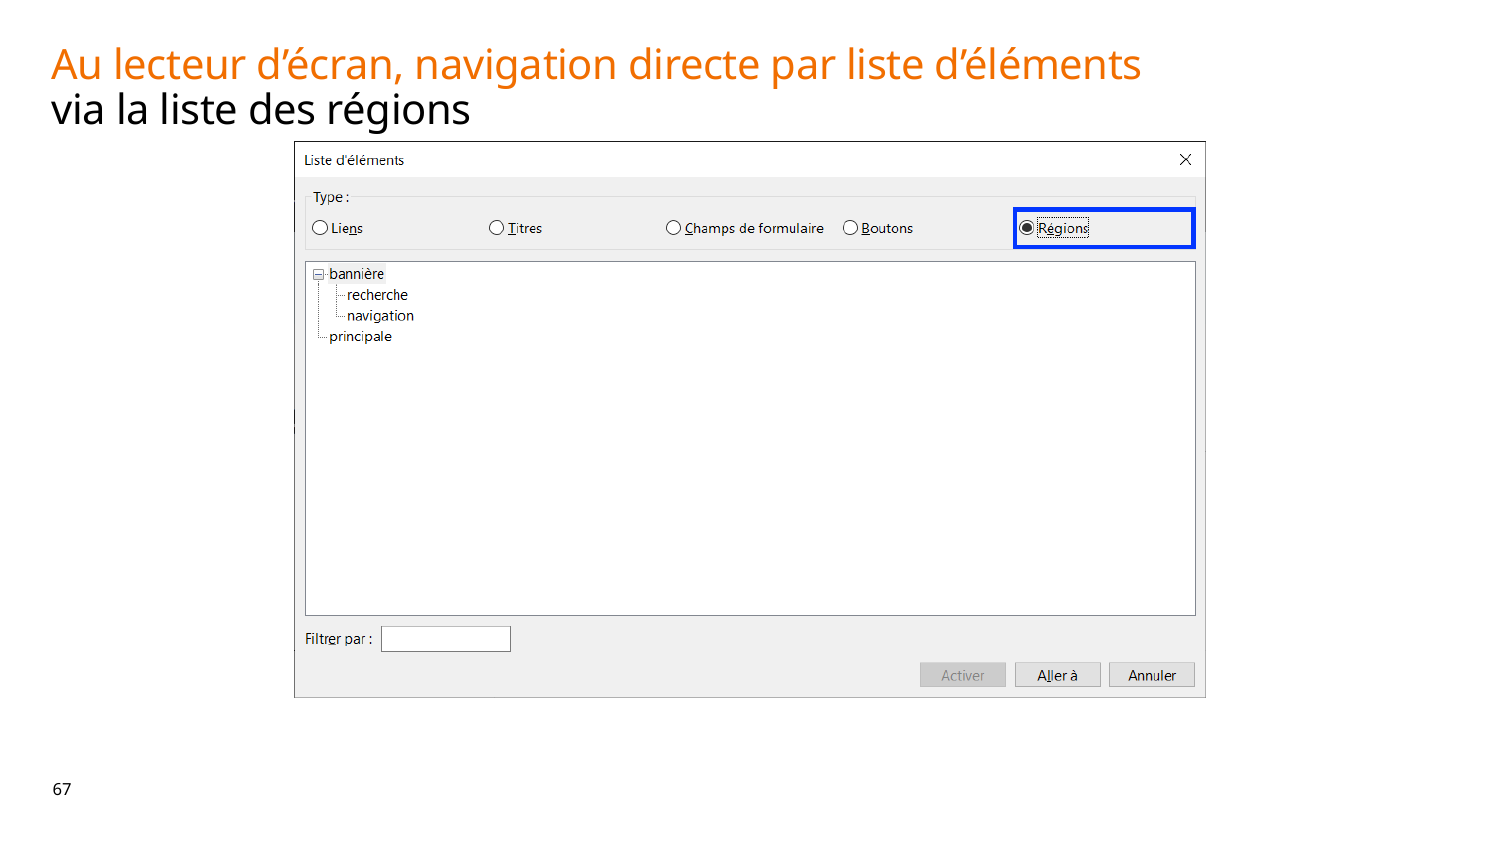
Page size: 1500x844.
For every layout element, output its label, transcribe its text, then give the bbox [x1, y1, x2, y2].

picture [293, 141, 1206, 698]
title Au lecteur d’écran, navigation directe par liste d’éléments via la liste des régions [51, 43, 1449, 166]
